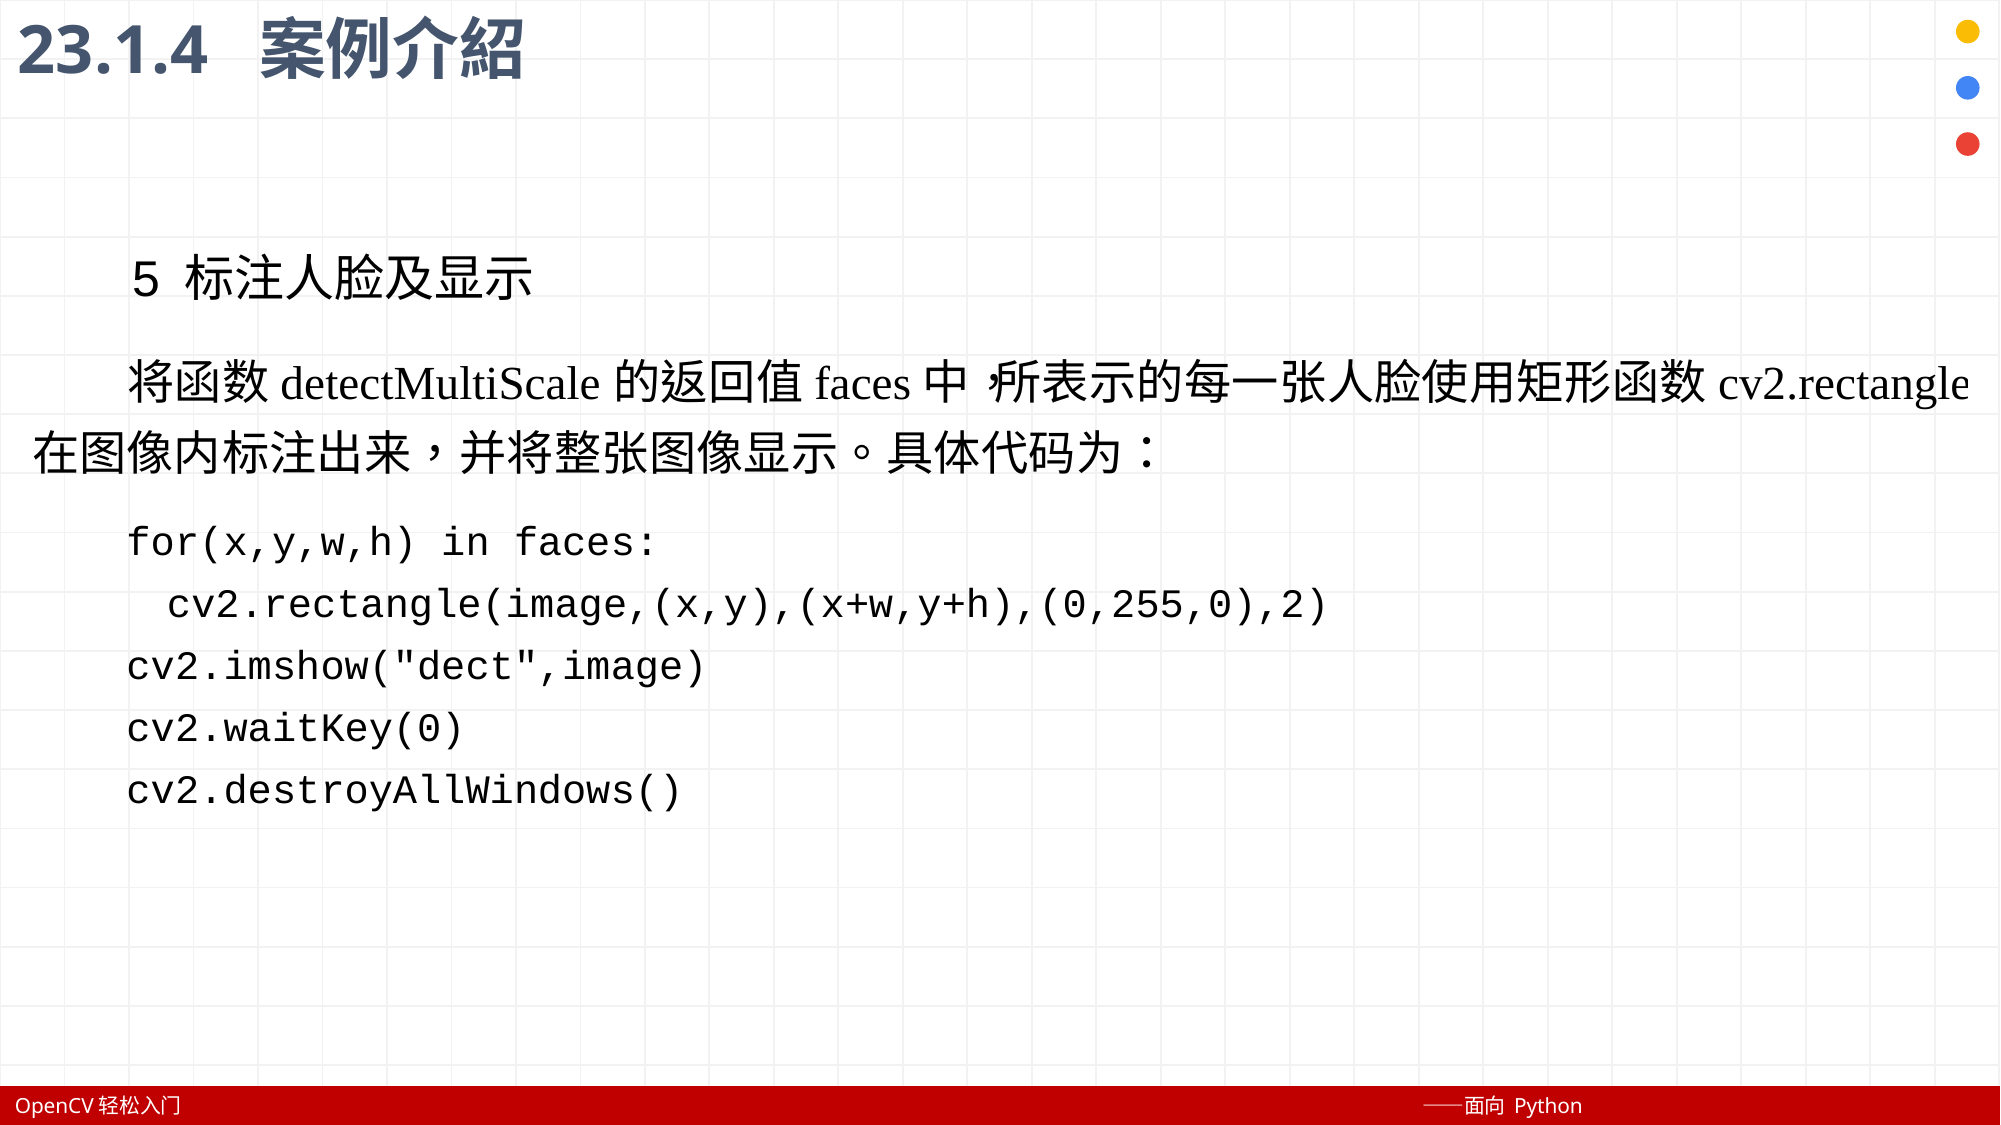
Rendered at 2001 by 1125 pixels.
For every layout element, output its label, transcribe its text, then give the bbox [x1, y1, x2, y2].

picture [32, 181, 1968, 817]
text_box 23.1.4 案例介紹 [2, 0, 542, 95]
